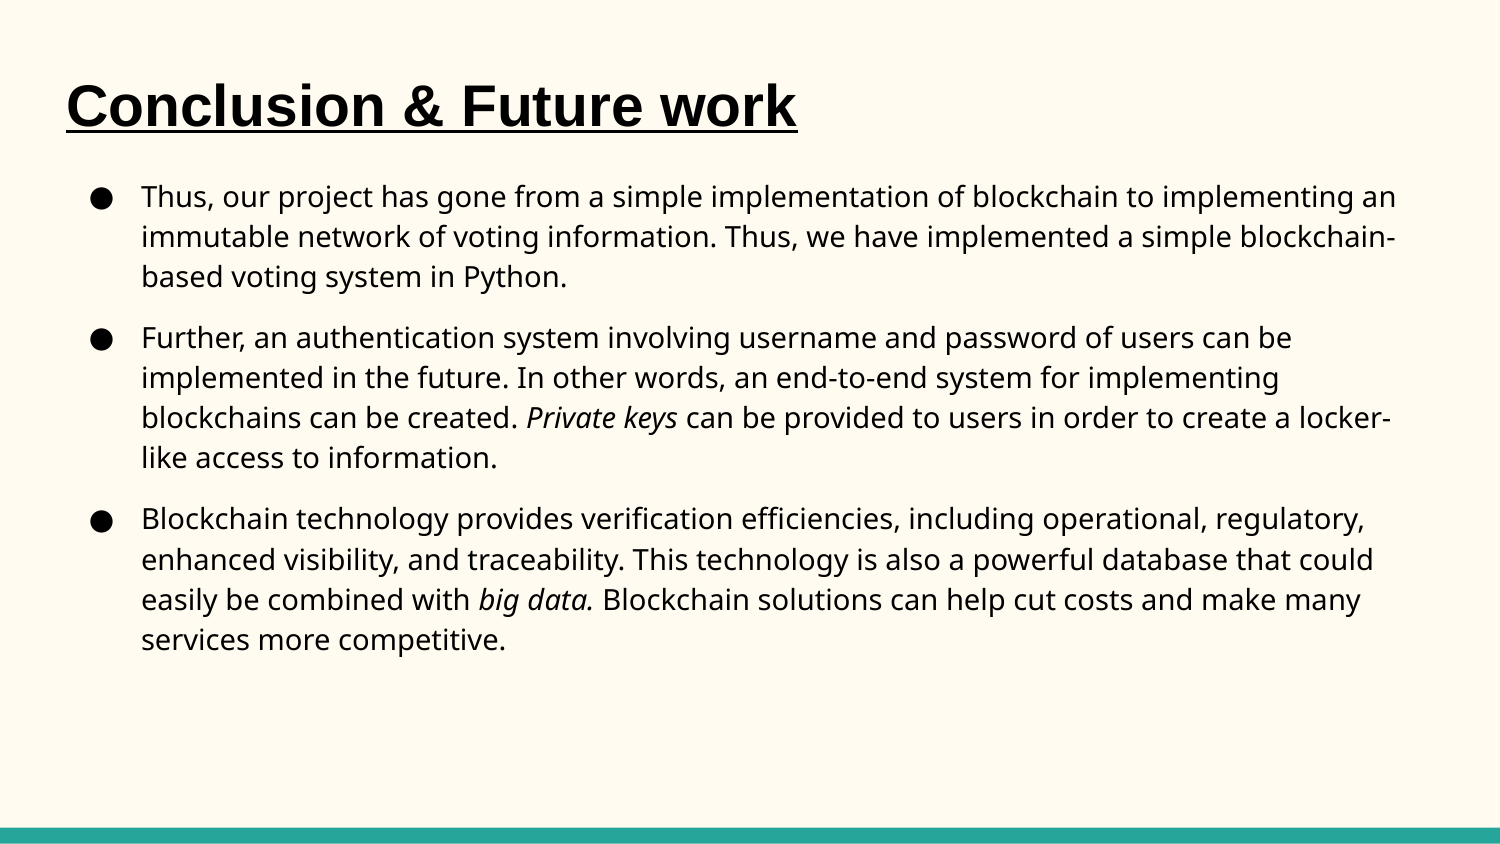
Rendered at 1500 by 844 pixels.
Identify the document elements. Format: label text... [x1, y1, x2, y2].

list Thus, our project has gone from a simple implementation of blockchain to implementing an immutable network of voting information. Thus, we have implemented a simple blockchain-based voting system in Python. Further, an authentication system involving username and password of users can be implemented in the future. In other words, an end-to-end system for implementing blockchains can be created. Private keys can be provided to users in order to create a locker-like access to information. Blockchain technology provides verification efficiencies, including operational, regulatory, enhanced visibility, and traceability. This technology is also a powerful database that could easily be combined with big data. Blockchain solutions can help cut costs and make many services more competitive. [51, 157, 1449, 689]
title Conclusion & Future work [51, 53, 1449, 154]
